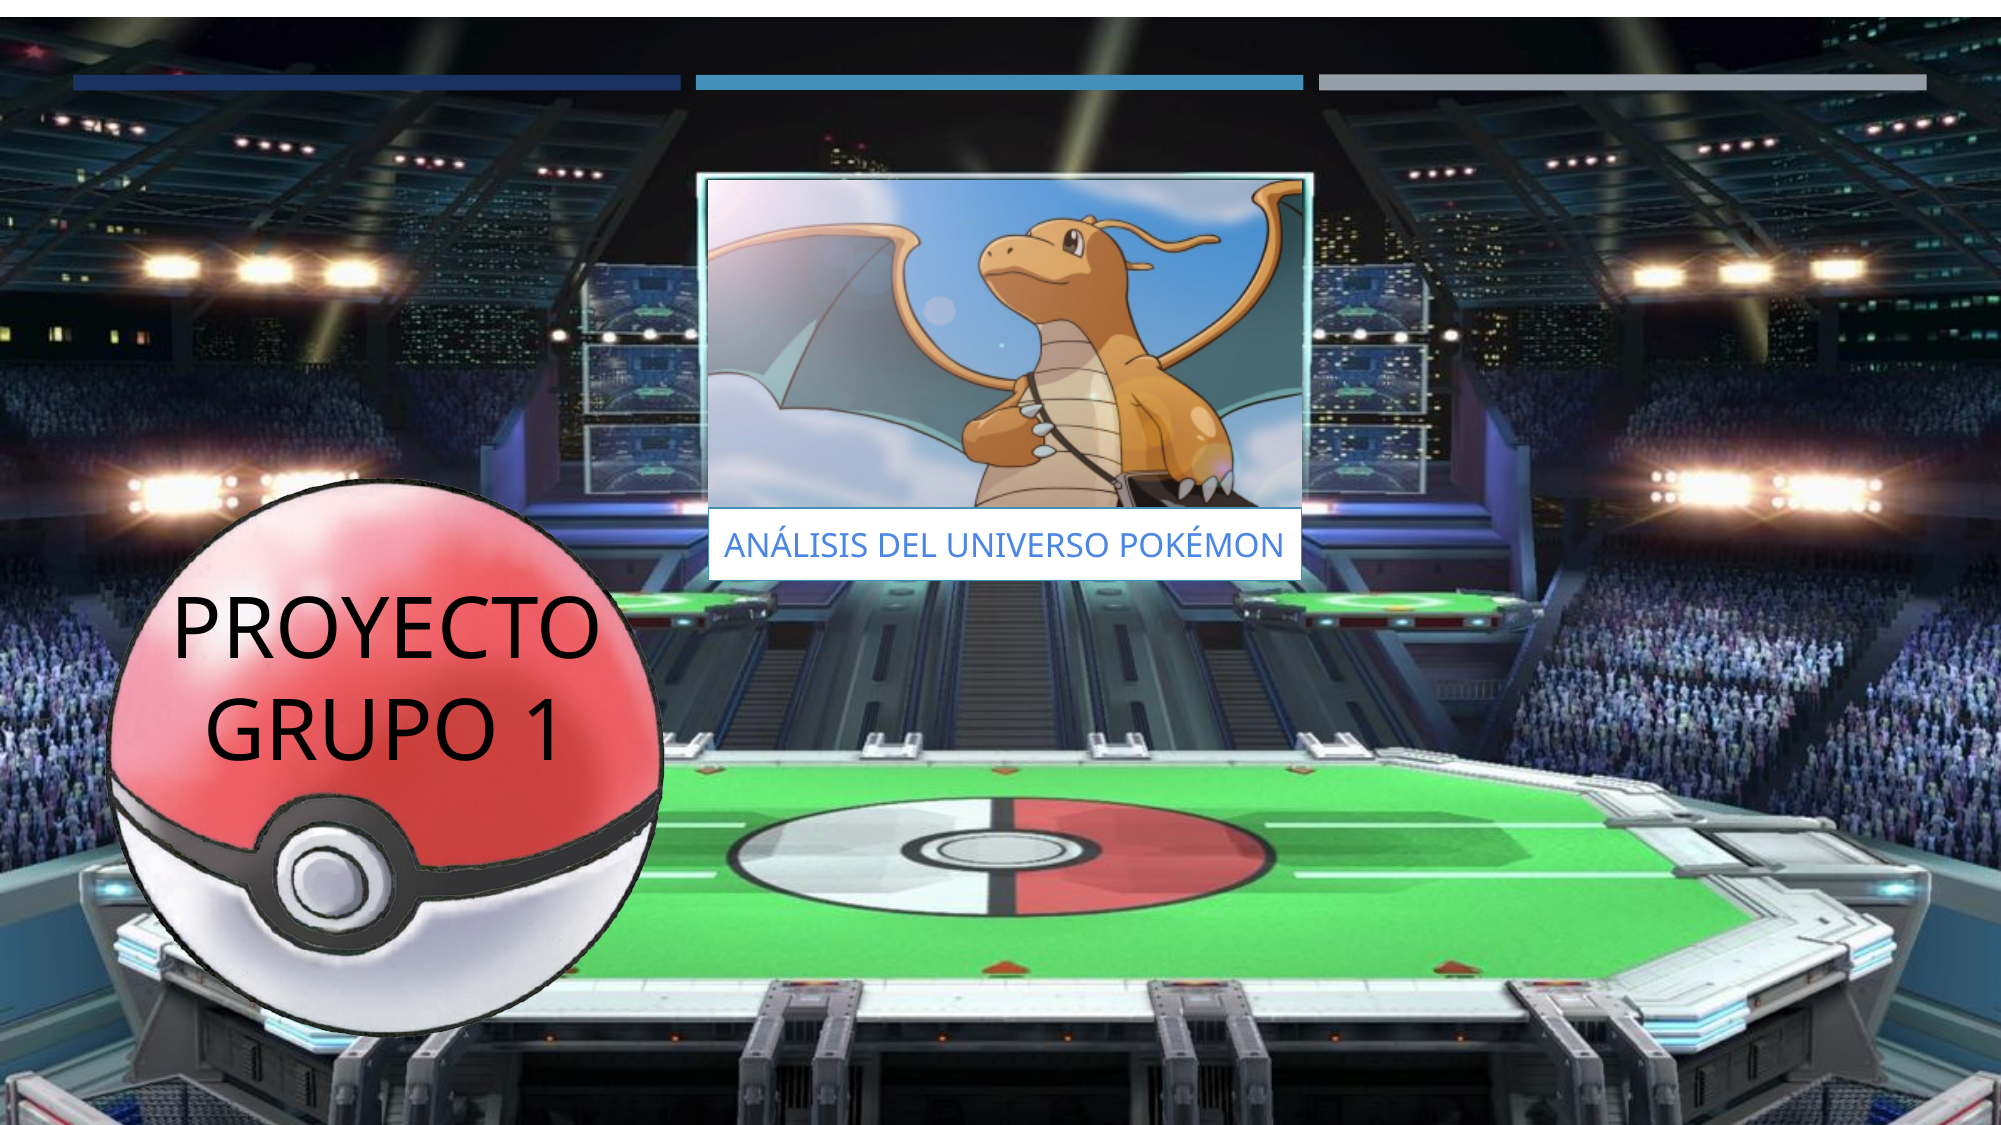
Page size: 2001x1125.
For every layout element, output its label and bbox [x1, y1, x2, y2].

picture [0, 17, 2001, 1125]
text_box [72, 74, 1927, 91]
